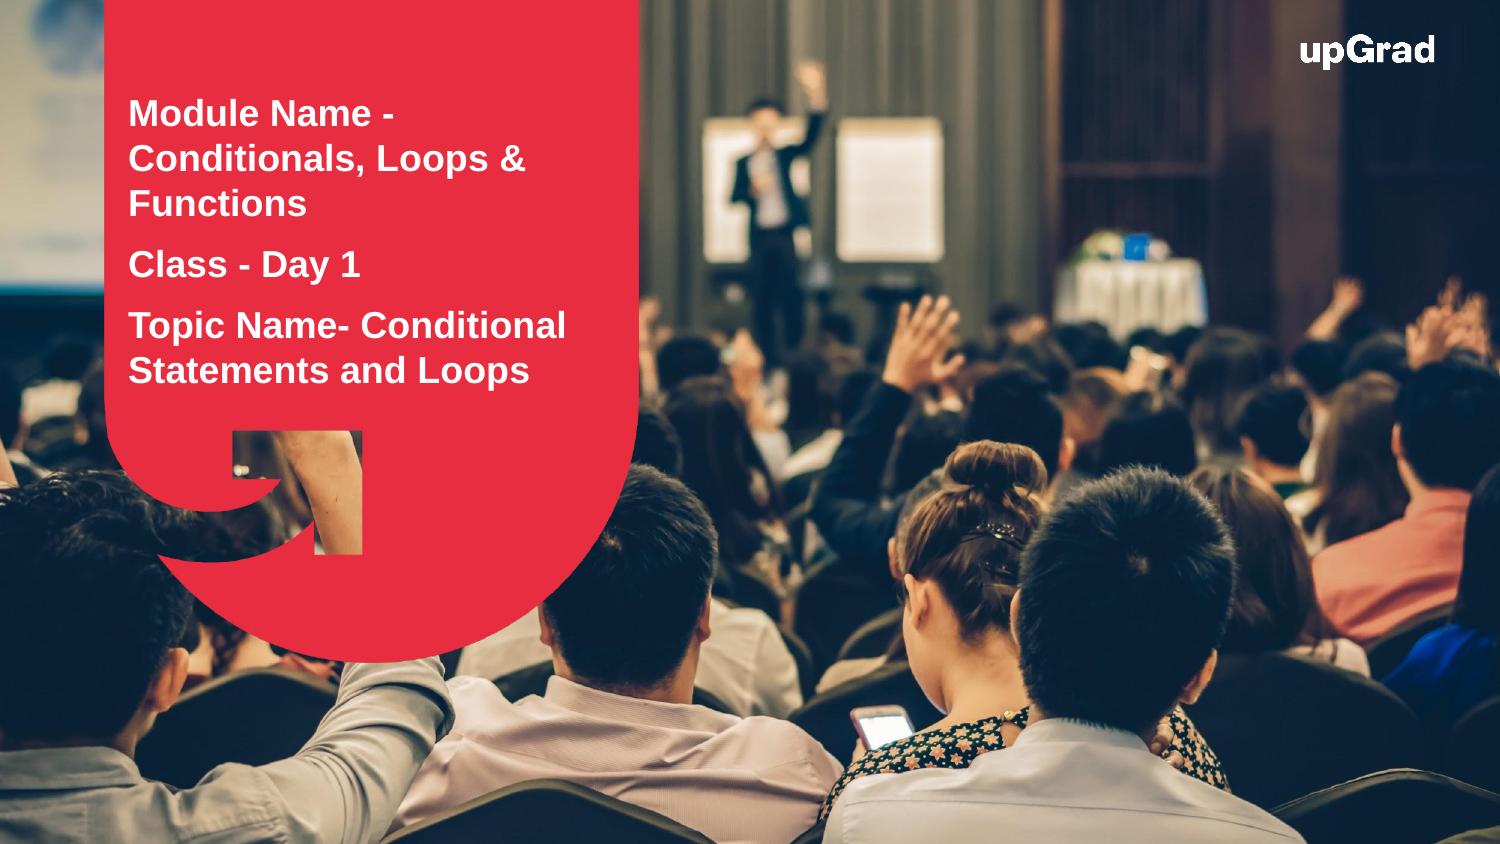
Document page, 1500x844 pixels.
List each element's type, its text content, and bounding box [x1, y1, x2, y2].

text_box Module Name - Conditionals, Loops & Functions Class - Day 1 Topic Name- Conditional Statements and Loops [128, 70, 638, 490]
text_box [0, 0, 1500, 844]
text_box [104, 0, 639, 663]
text_box [1300, 34, 1435, 71]
